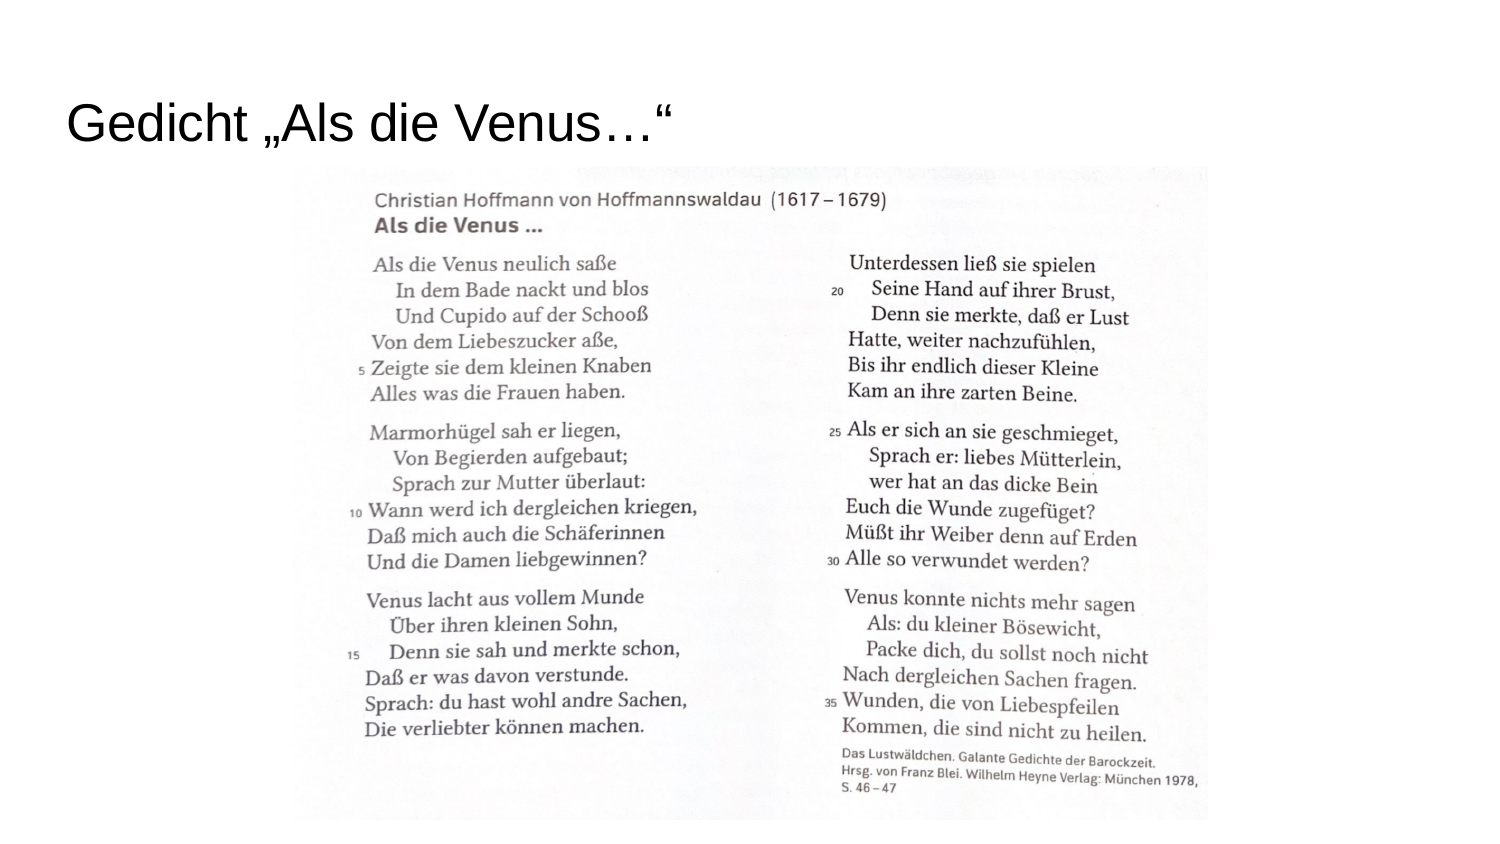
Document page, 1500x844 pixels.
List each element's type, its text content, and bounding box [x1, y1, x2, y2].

picture [292, 166, 1208, 821]
title Gedicht „Als die Venus…“ [51, 72, 1449, 167]
